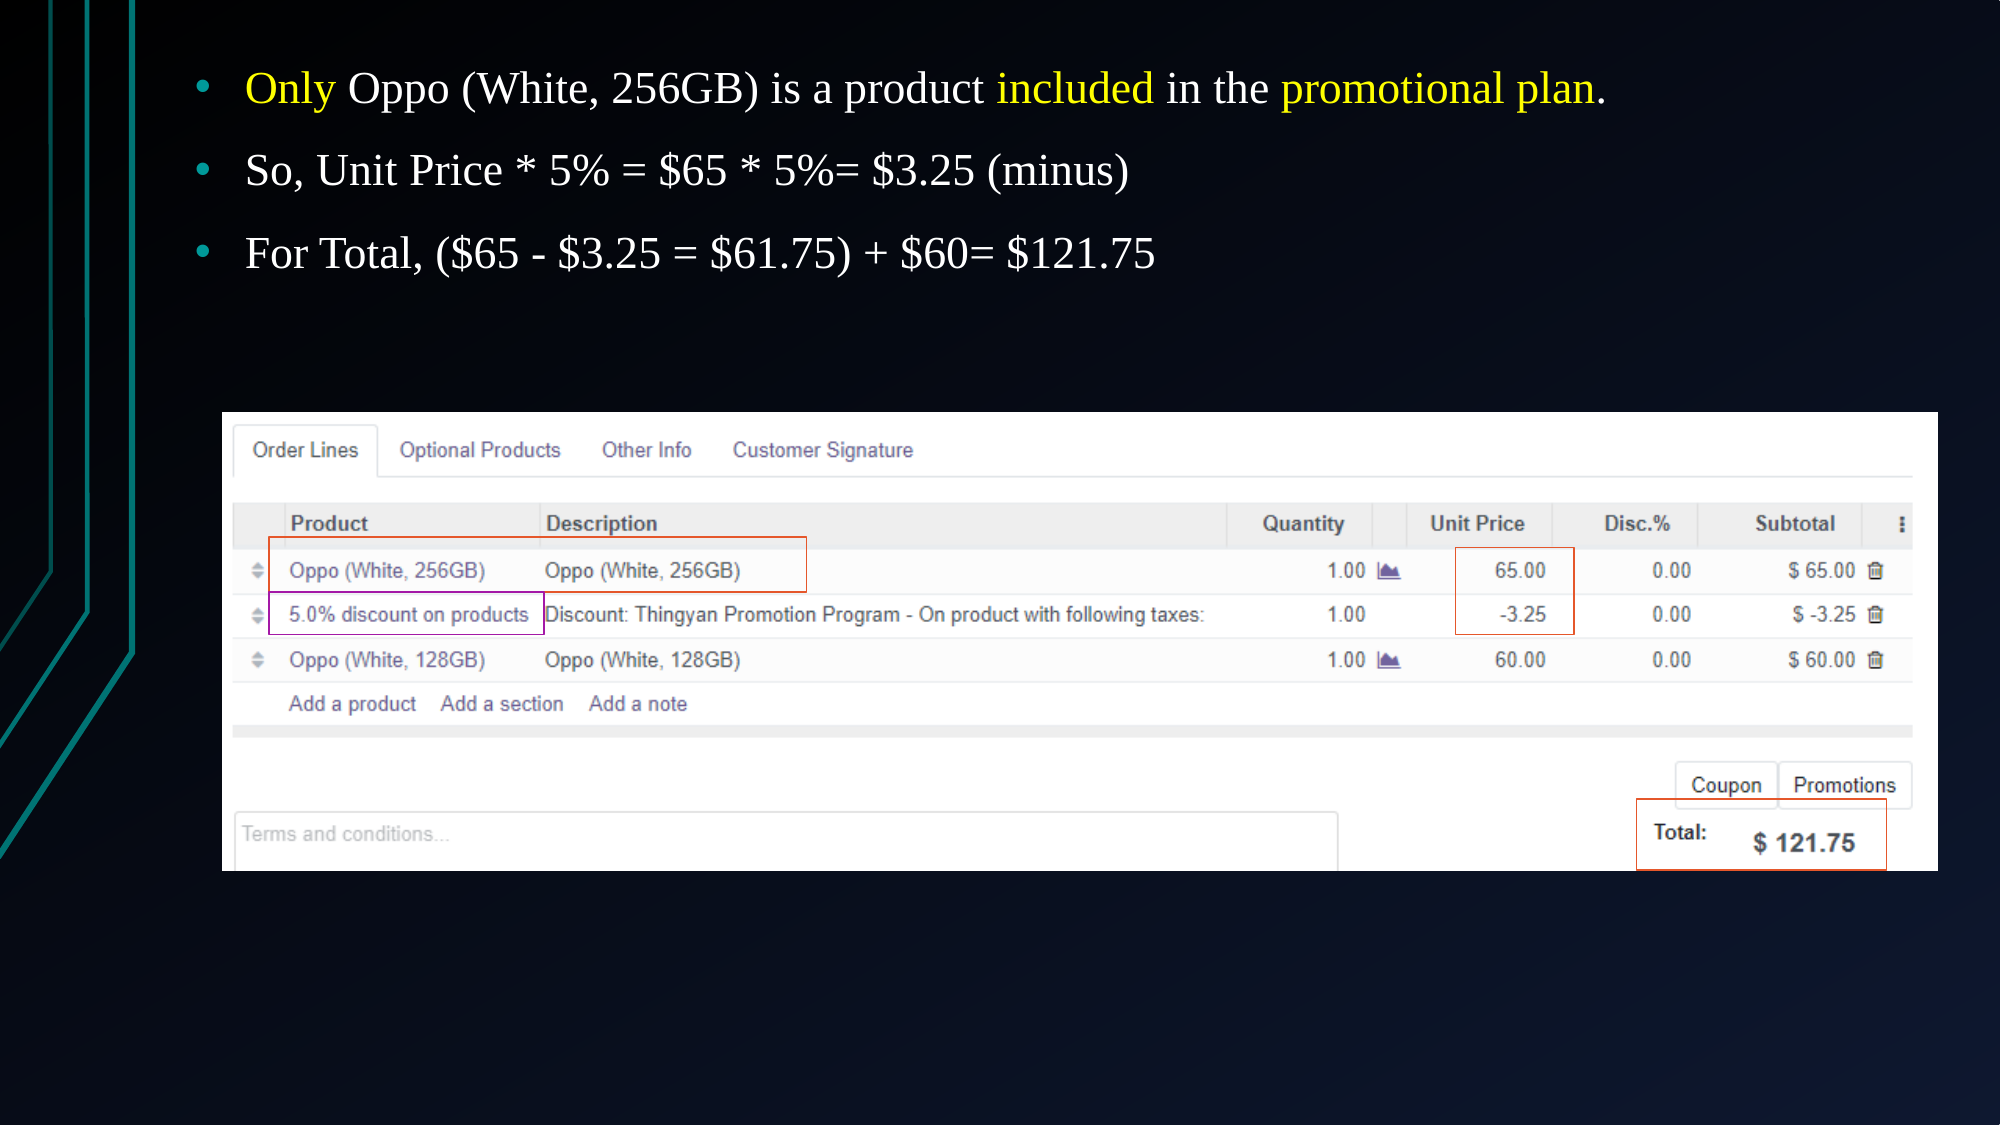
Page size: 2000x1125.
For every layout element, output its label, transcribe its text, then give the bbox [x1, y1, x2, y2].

list Only Oppo (White, 256GB) is a product included in the promotional plan. So, Unit Price * 5% = $65 * 5%= $3.25 (minus) For Total, ($65 - $3.25 = $61.75) + $60= $121.75 [174, 53, 1938, 1056]
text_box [222, 412, 1938, 871]
